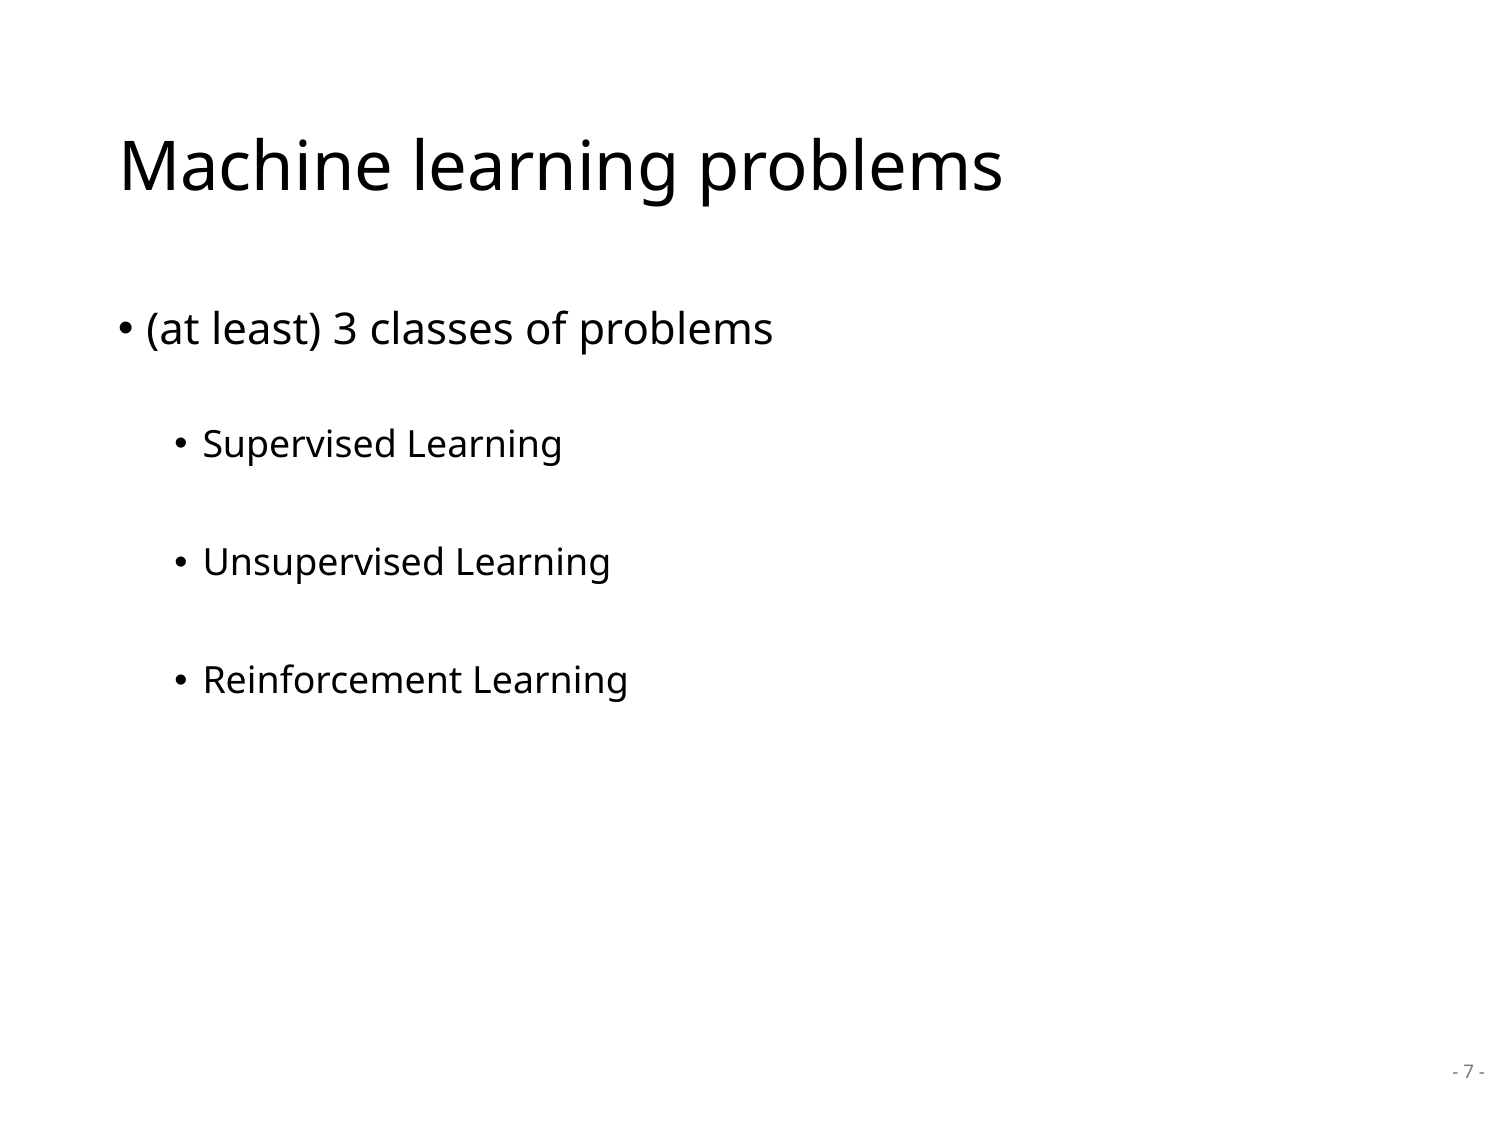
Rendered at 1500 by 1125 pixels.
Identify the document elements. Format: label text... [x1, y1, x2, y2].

slide_number - 7 - [1162, 1042, 1500, 1103]
list (at least) 3 classes of problems Supervised Learning Unsupervised Learning Reinforcement Learning [103, 299, 1397, 1014]
title Machine learning problems [103, 59, 1397, 278]
